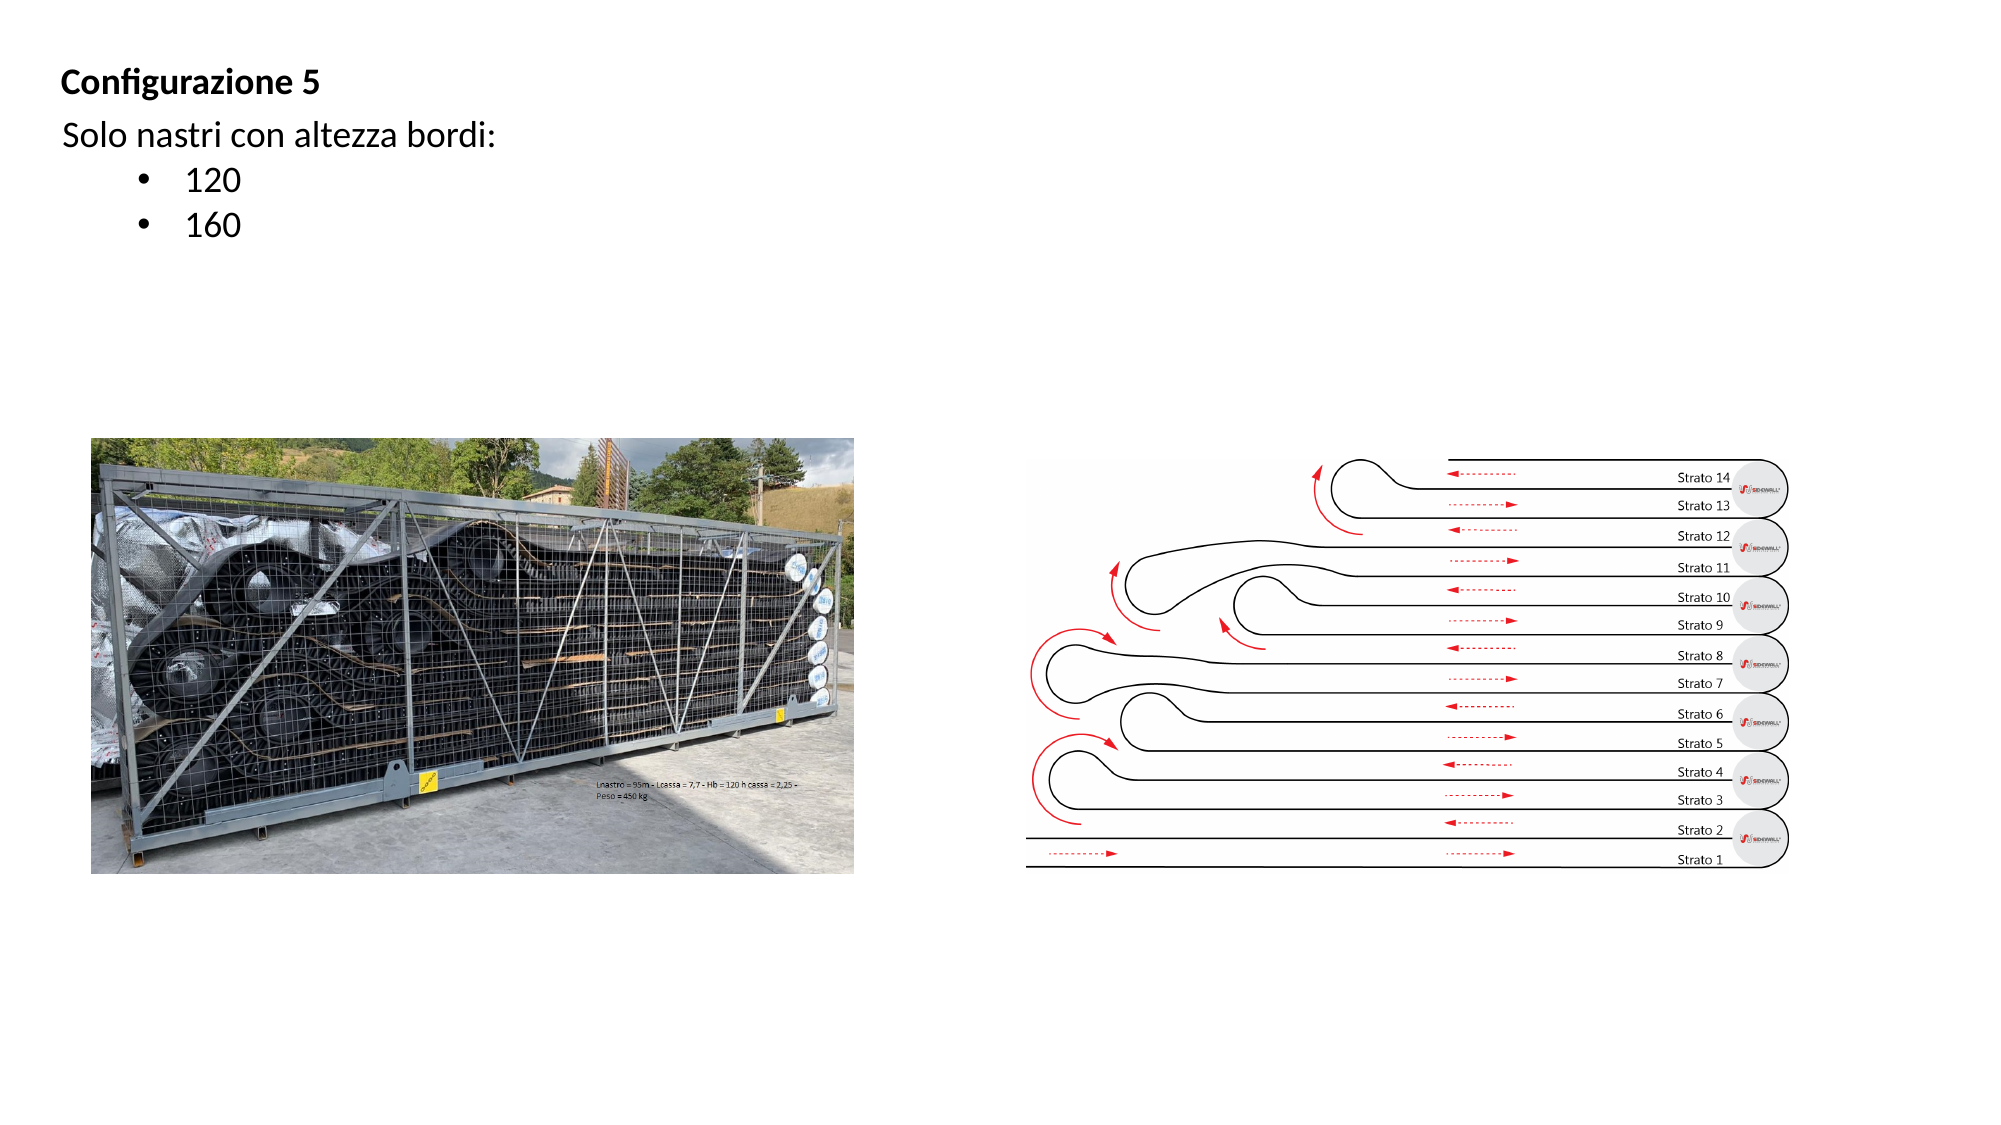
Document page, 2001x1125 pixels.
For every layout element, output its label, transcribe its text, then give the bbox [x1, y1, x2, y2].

picture [1026, 459, 1789, 874]
text_box Solo nastri con altezza bordi: 120 160 [47, 103, 512, 253]
text_box Configurazione 5 [46, 49, 337, 110]
picture [91, 438, 854, 874]
